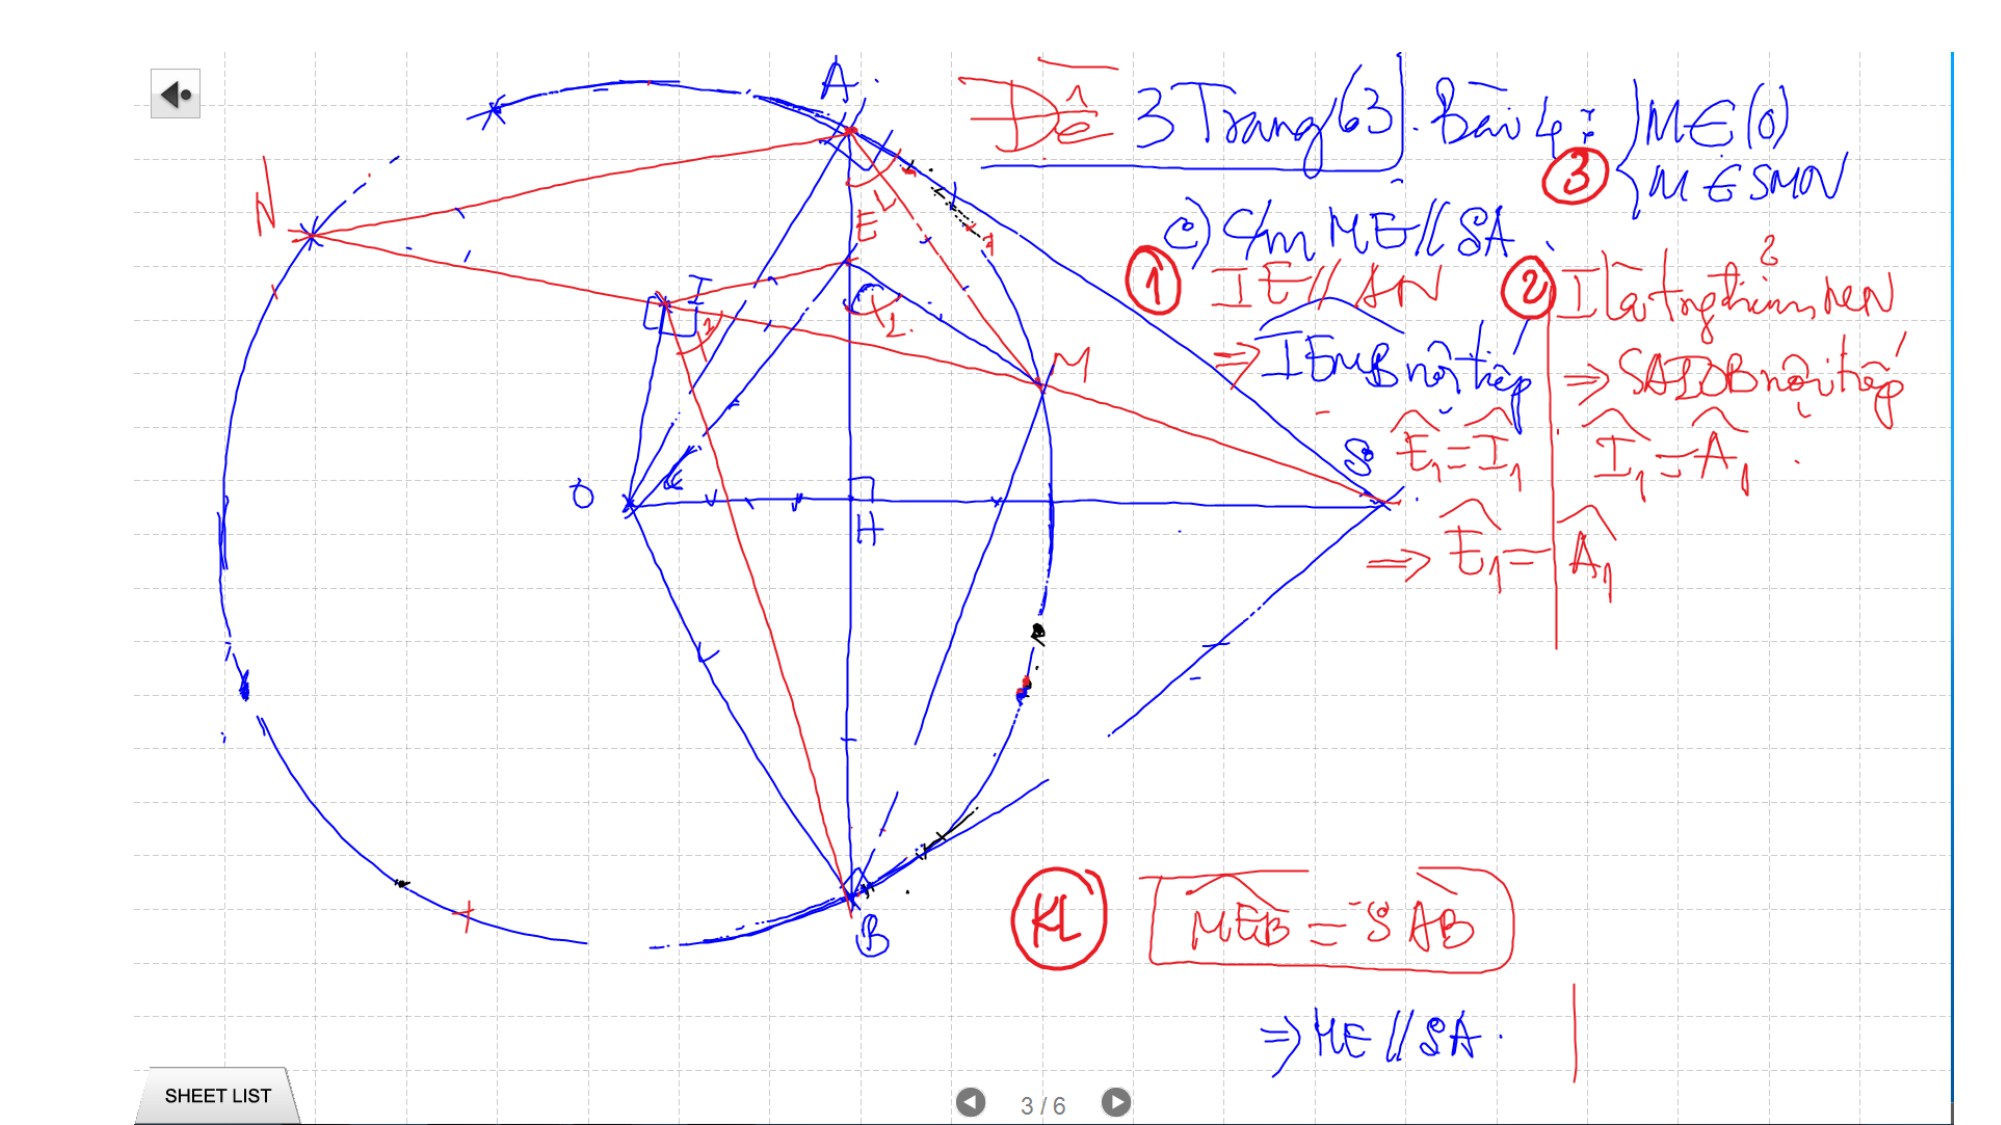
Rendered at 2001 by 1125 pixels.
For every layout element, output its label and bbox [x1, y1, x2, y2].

picture [134, 51, 1954, 1125]
